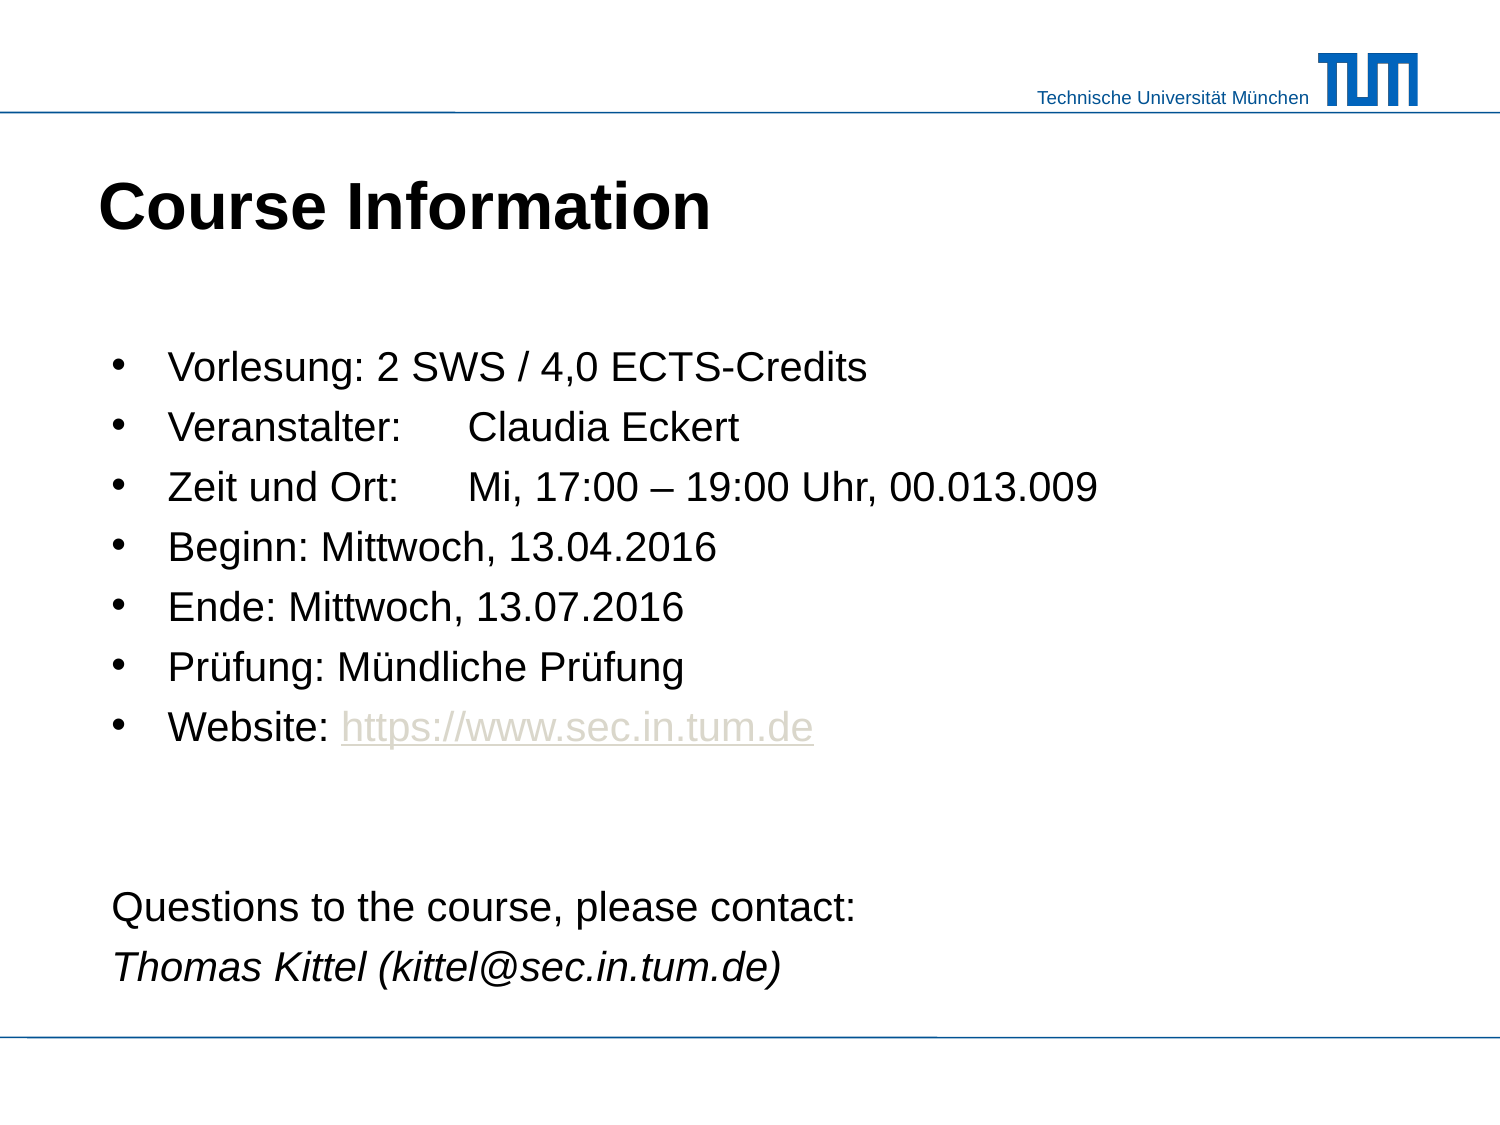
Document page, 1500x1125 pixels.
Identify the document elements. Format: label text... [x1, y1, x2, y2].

text_box Vorlesung: 2 SWS / 4,0 ECTS-Credits Veranstalter: Claudia Eckert Zeit und Ort: Mi, 17:00 – 19:00 Uhr, 00.013.009 Beginn: Mittwoch, 13.04.2016 Ende: Mittwoch, 13.07.2016 Prüfung: Mündliche Prüfung Website: https://www.sec.in.tum.de Questions to the course, please contact: Thomas Kittel (kittel@sec.in.tum.de) [96, 322, 1222, 998]
title Course Information [83, 149, 1417, 250]
